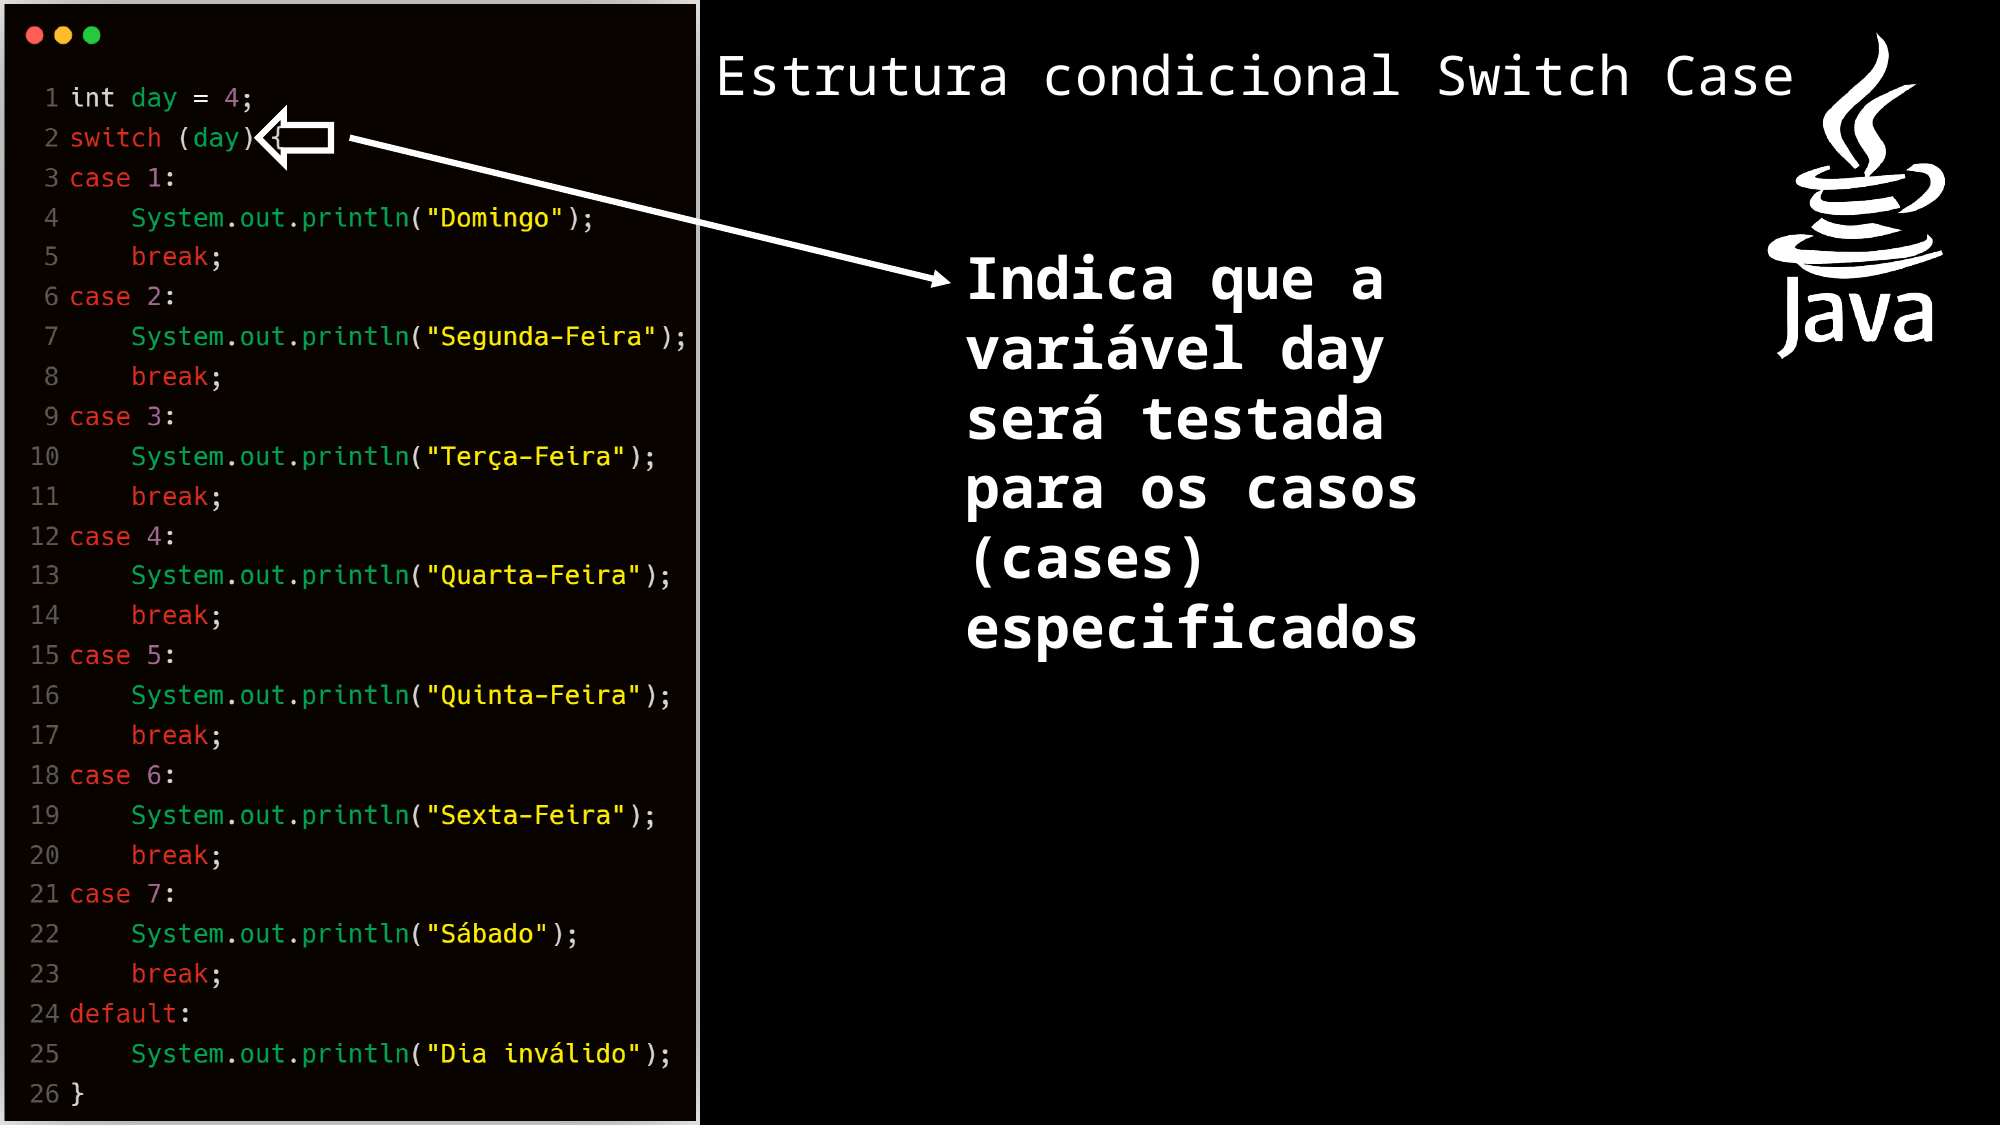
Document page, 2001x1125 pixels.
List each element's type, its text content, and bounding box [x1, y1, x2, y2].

title Estrutura condicional Switch Case [700, 21, 1712, 135]
picture [1712, 18, 2000, 373]
picture [0, 0, 700, 1125]
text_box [349, 137, 951, 284]
text_box Indica que a variável day será testada para os casos (cases) especificados [951, 233, 1572, 668]
